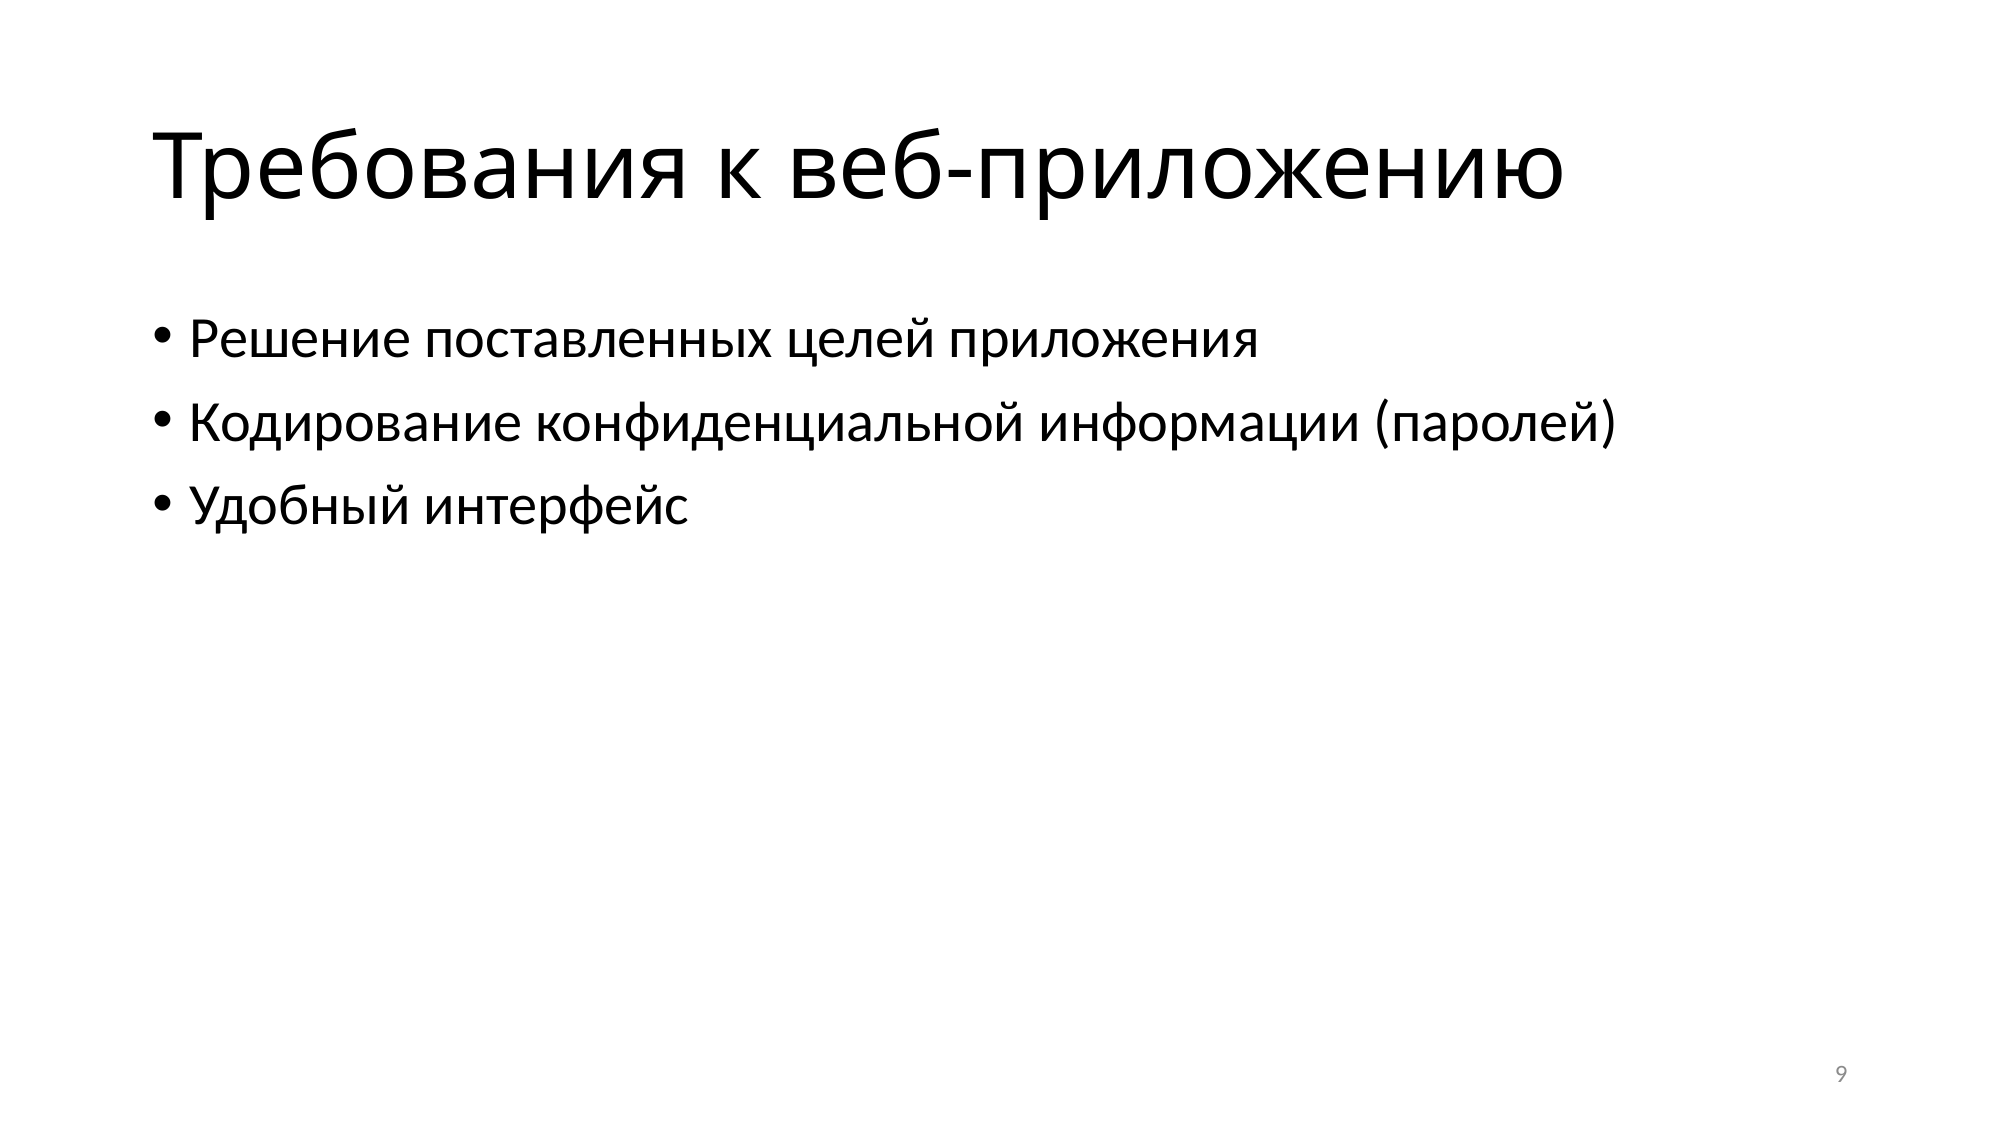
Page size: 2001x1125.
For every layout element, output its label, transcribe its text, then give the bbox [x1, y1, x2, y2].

list Решение поставленных целей приложения Кодирование конфиденциальной информации (паролей) Удобный интерфейс [137, 299, 1863, 1014]
title Требования к веб-приложению [137, 59, 1863, 278]
slide_number 9 [1412, 1042, 1863, 1103]
